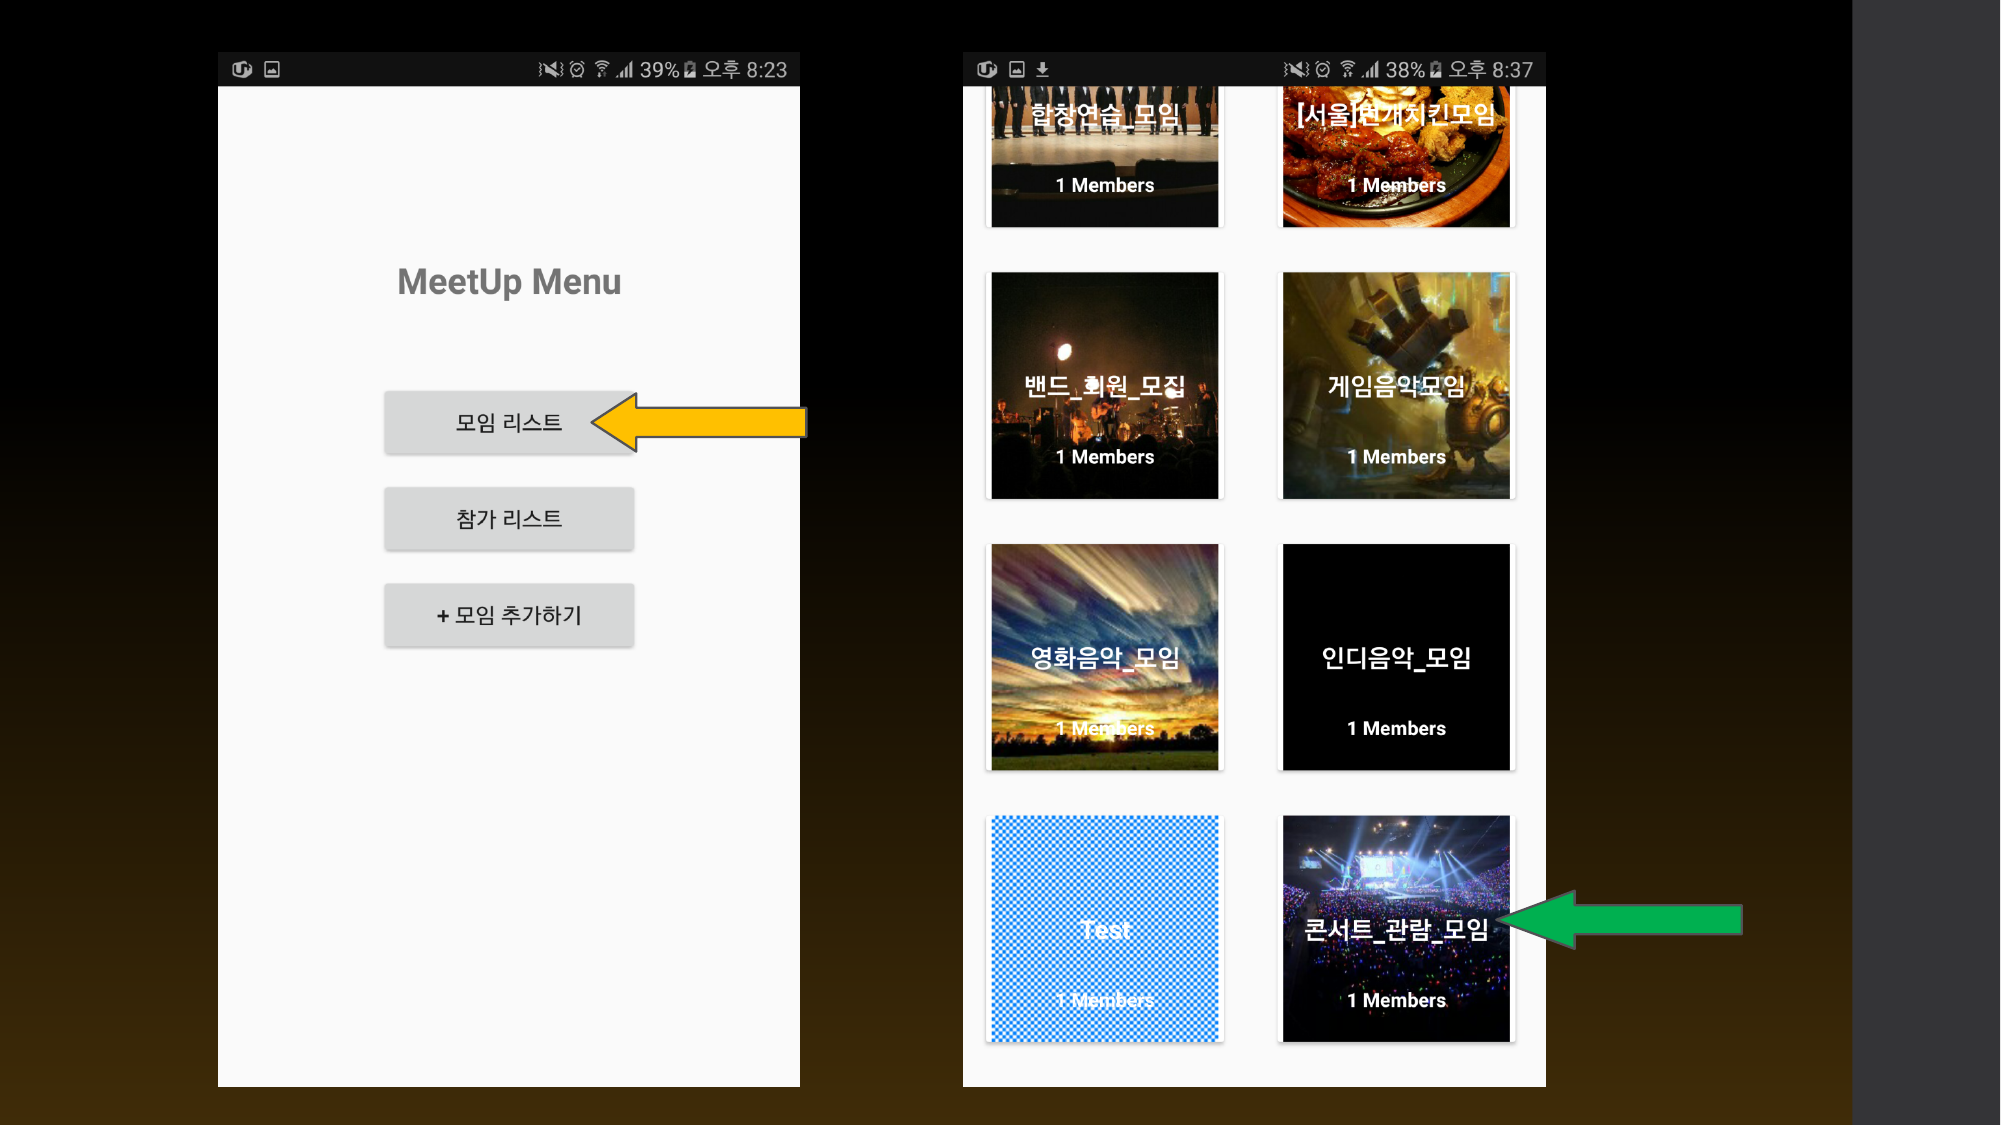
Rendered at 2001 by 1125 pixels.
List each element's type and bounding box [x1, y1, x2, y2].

text_box [963, 52, 1742, 1087]
picture [218, 52, 800, 1087]
